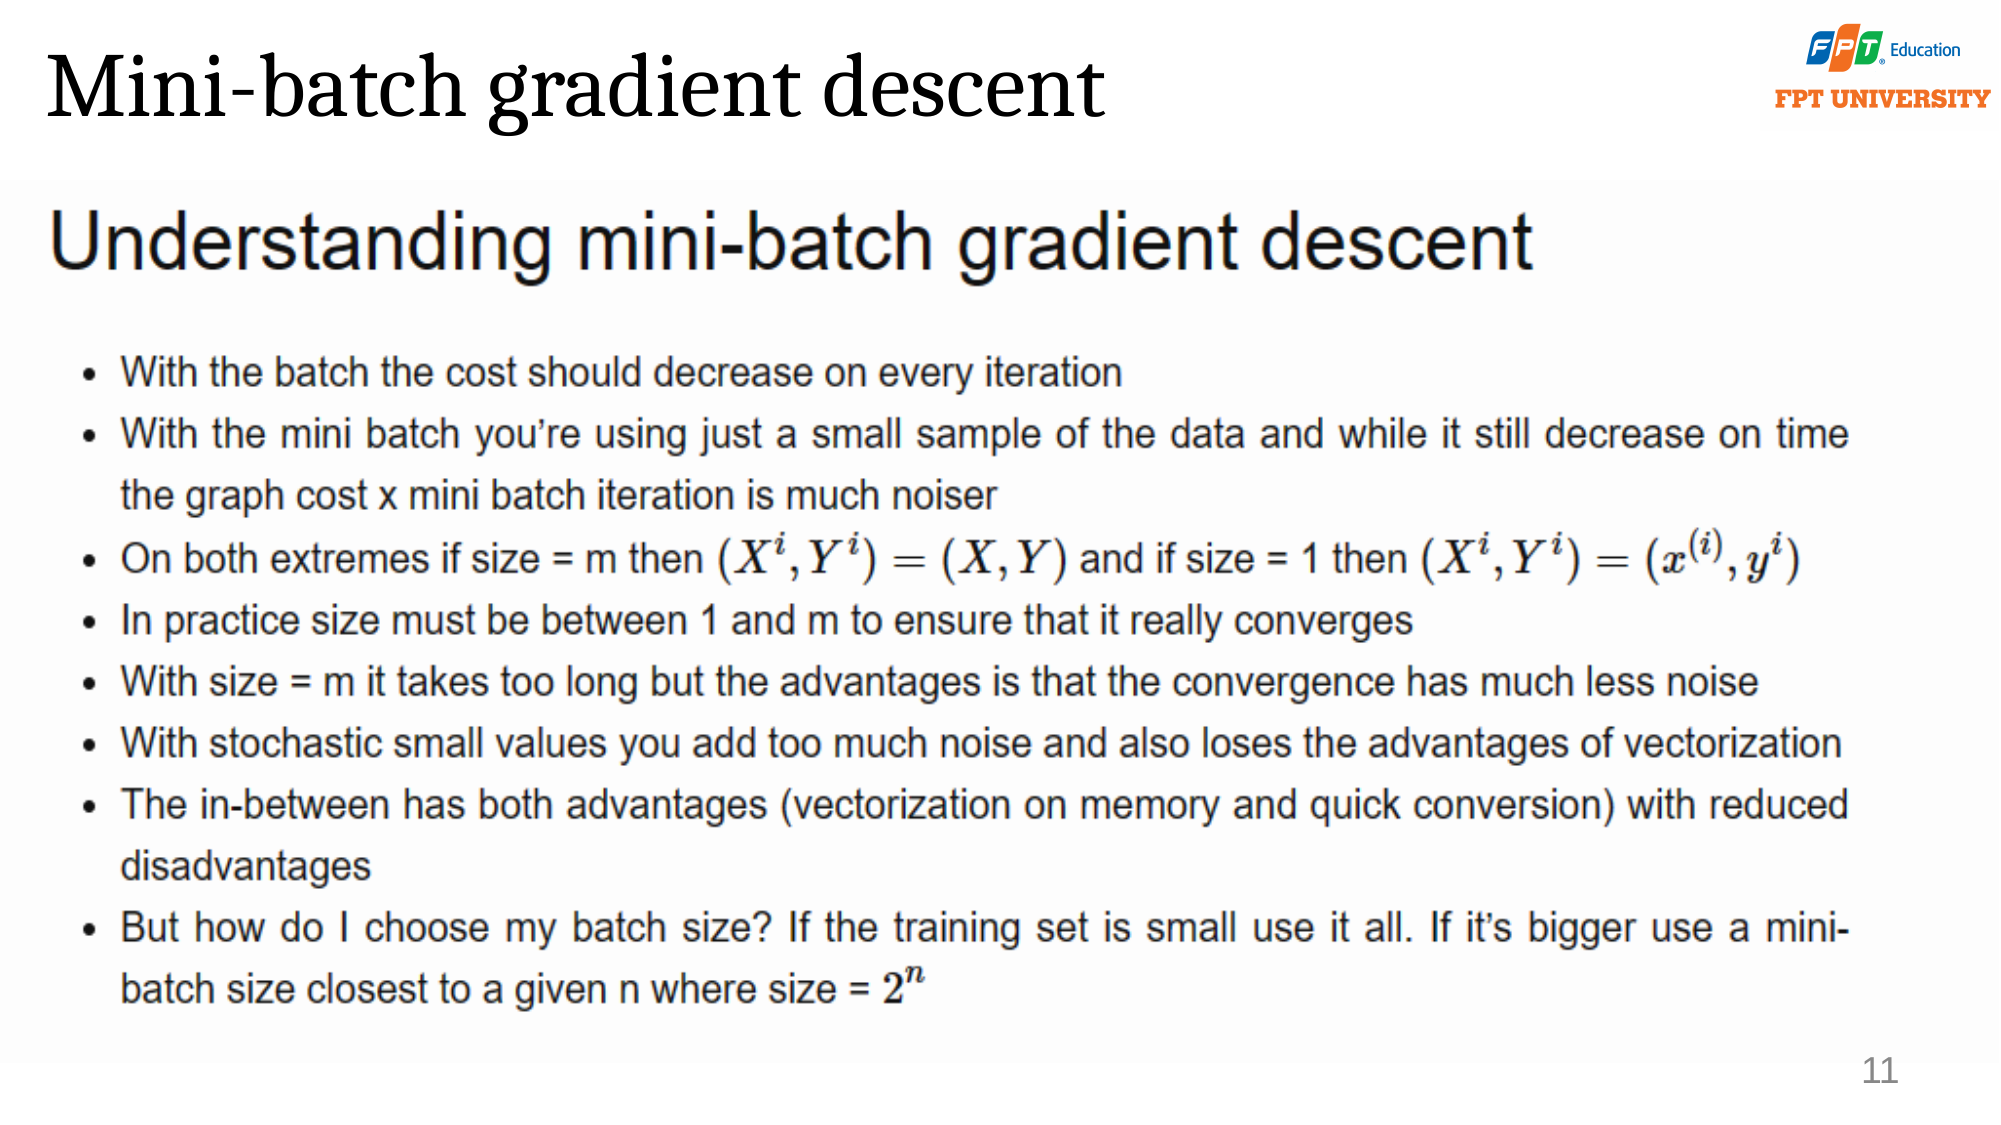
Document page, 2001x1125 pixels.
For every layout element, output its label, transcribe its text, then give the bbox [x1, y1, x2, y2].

slide_number 11 [1440, 1074, 1900, 1125]
picture [0, 179, 1999, 1064]
picture [1760, 0, 1999, 131]
title Mini-batch gradient descent [42, 22, 1242, 178]
